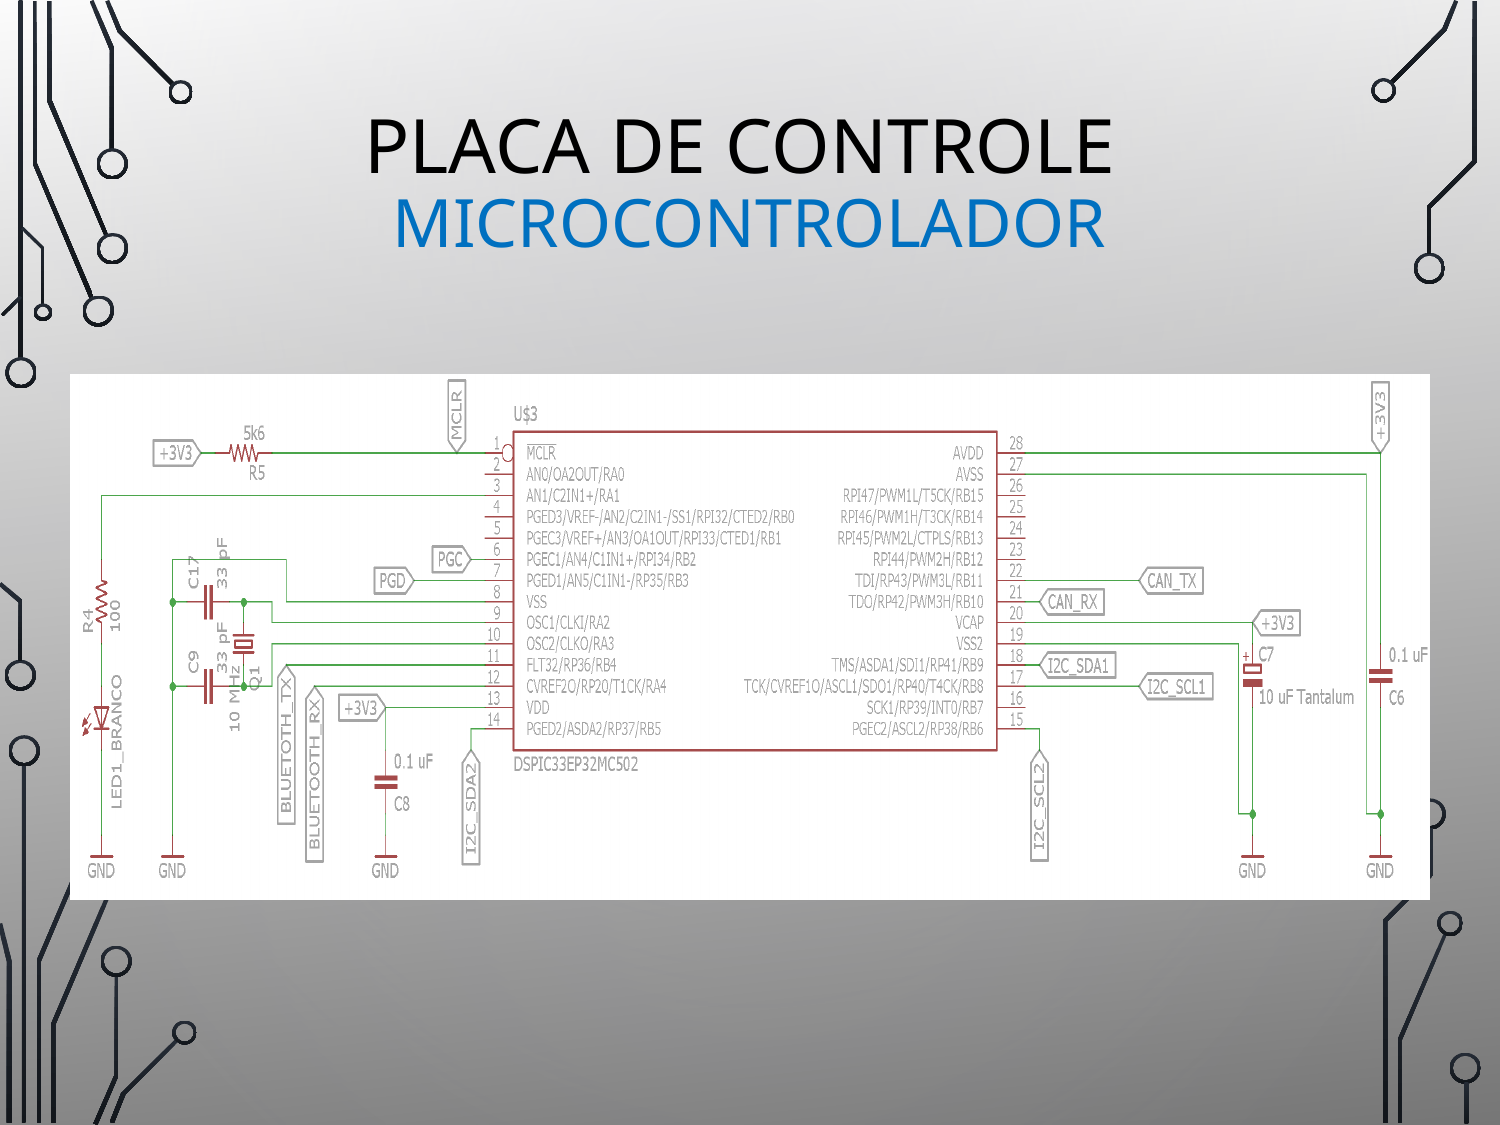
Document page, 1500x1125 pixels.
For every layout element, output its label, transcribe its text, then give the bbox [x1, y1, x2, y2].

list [70, 374, 1430, 901]
title Placa de controle Microcontrolador [140, 101, 1360, 344]
